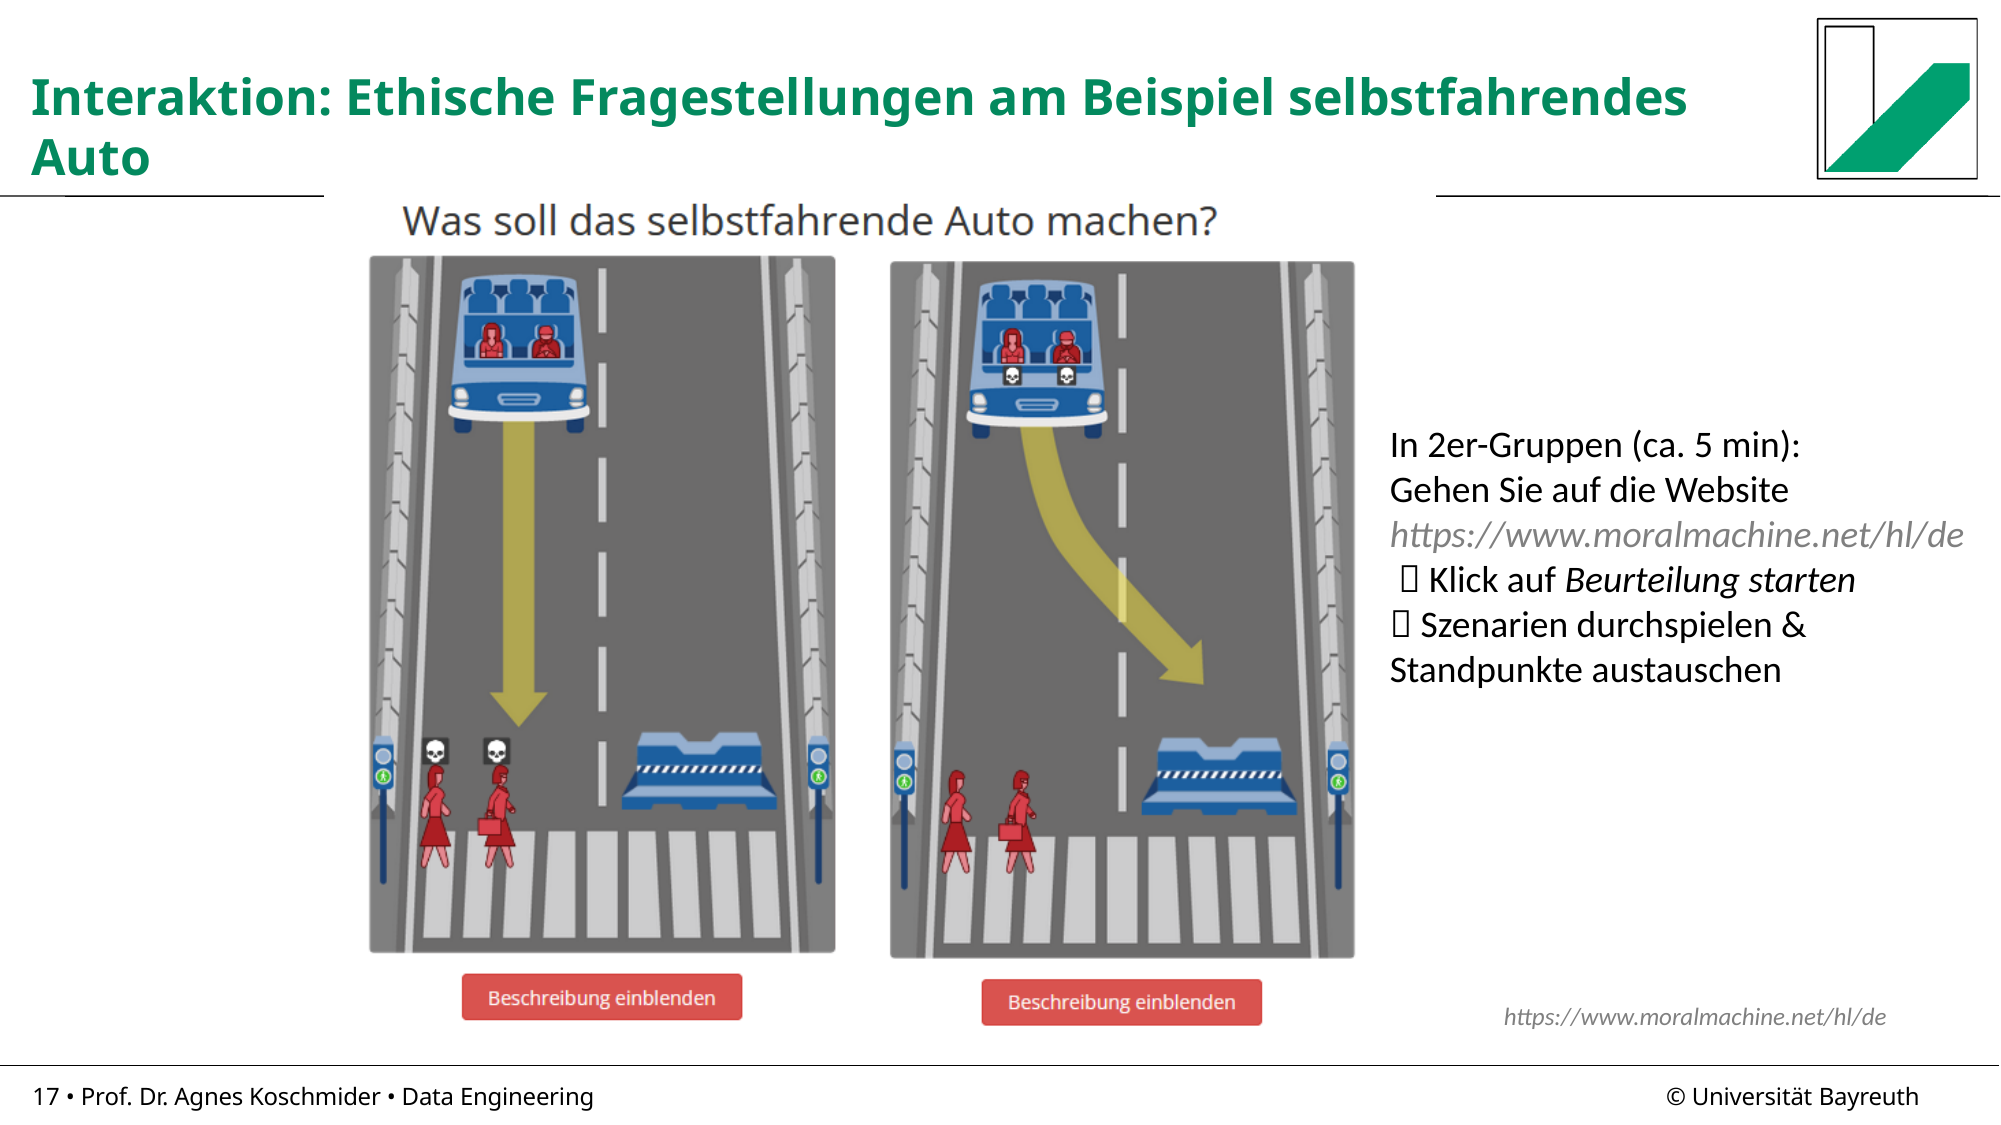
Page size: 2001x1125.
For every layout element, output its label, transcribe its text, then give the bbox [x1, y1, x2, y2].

picture [324, 193, 1436, 1060]
picture [1816, 17, 1978, 180]
list https://www.moralmachine.net/hl/de [1503, 999, 2000, 1031]
footer © Universität Bayreuth [1664, 1081, 1969, 1111]
title Interaktion: Ethische Fragestellungen am Beispiel selbstfahrendes Auto [31, 65, 1788, 126]
text_box In 2er-Gruppen (ca. 5 min): Gehen Sie auf die Website https://www.moralmachine.net/hl/de  Klick auf Beurteilung starten  Szenarien durchspielen & Standpunkte austauschen [1440, 412, 2000, 698]
slide_number 17 • Prof. Dr. Agnes Koschmider • Data Engineering [26, 1081, 1000, 1111]
